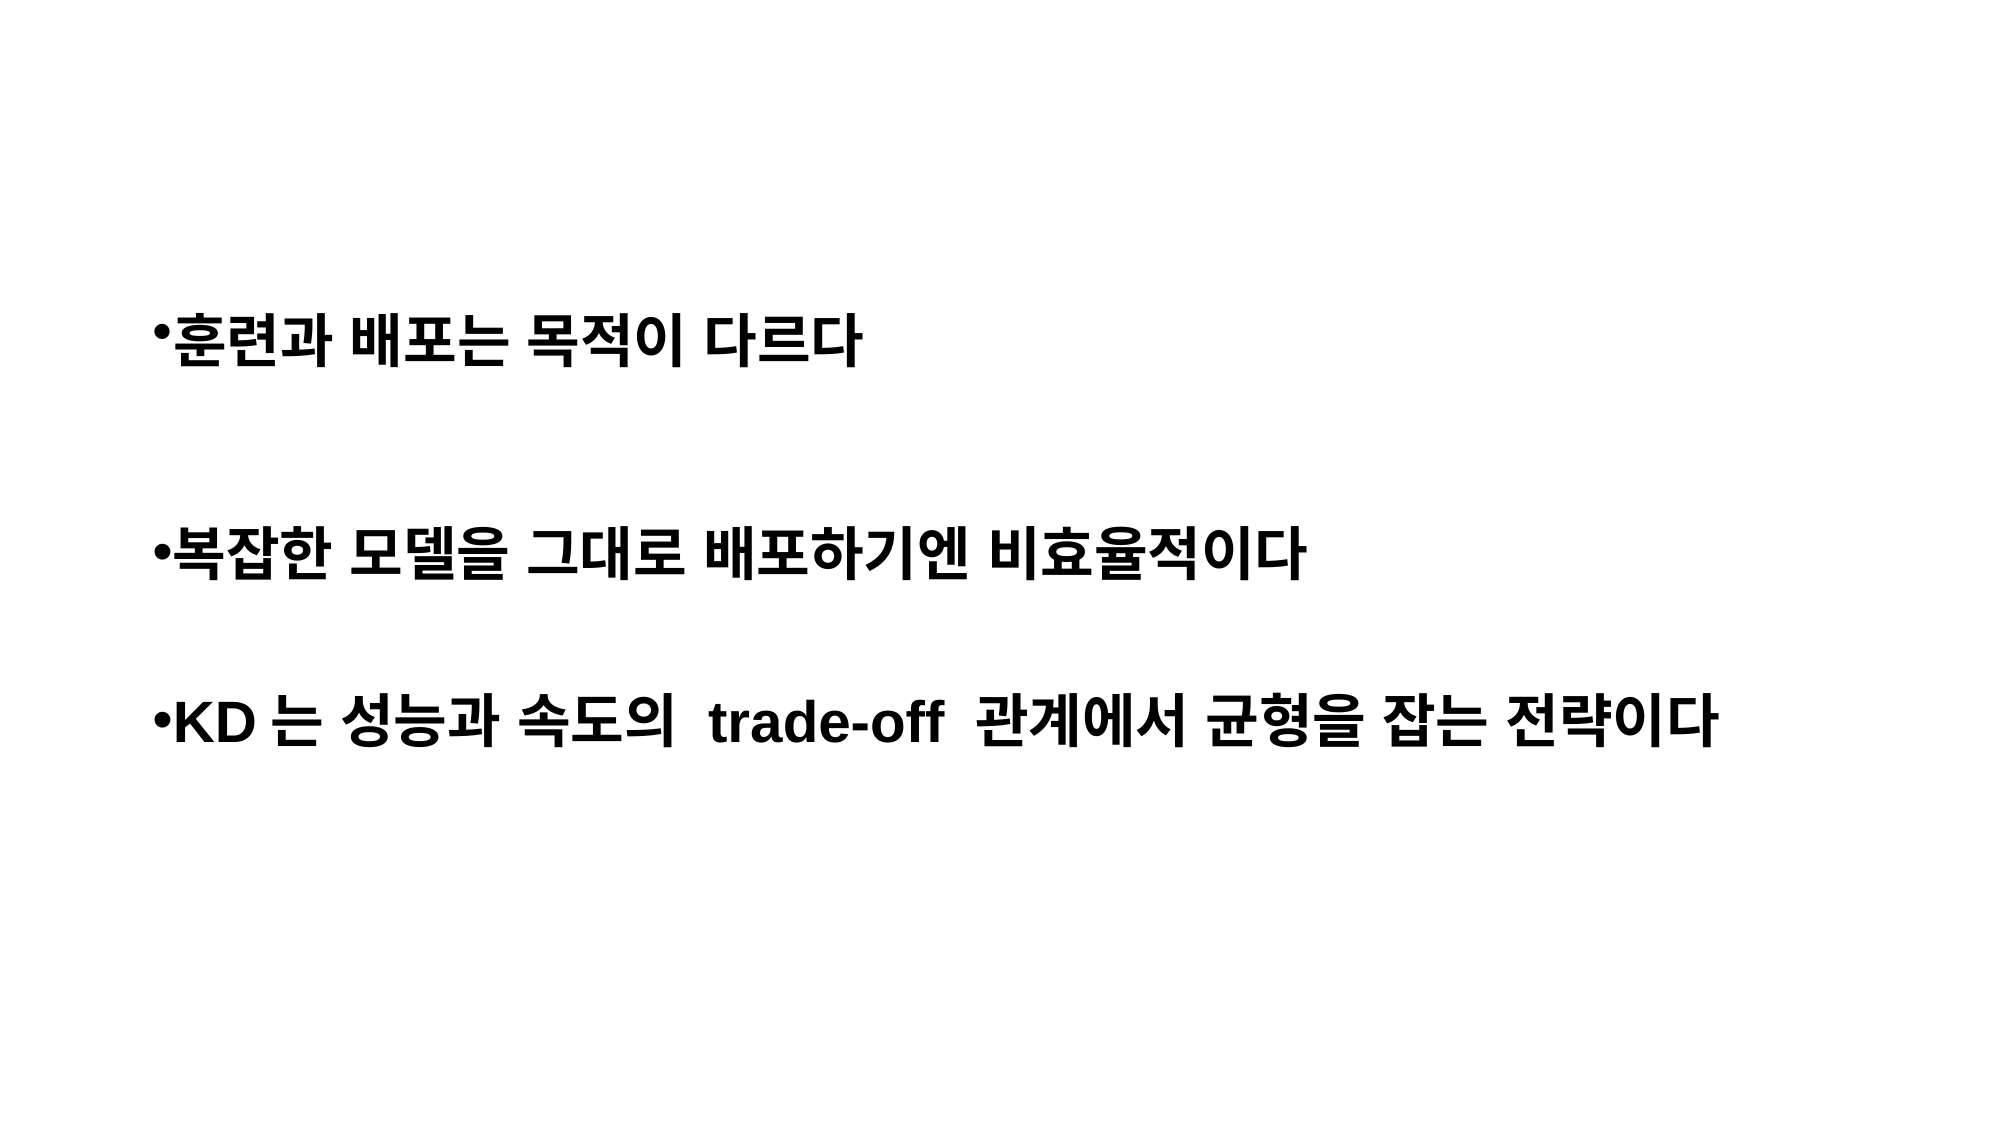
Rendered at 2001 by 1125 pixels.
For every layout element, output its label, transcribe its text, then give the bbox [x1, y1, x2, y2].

list 훈련과 배포는 목적이 다르다 복잡한 모델을 그대로 배포하기엔 비효율적이다 KD는 성능과 속도의 trade-off 관계에서 균형을 잡는 전략이다 [137, 225, 1806, 878]
